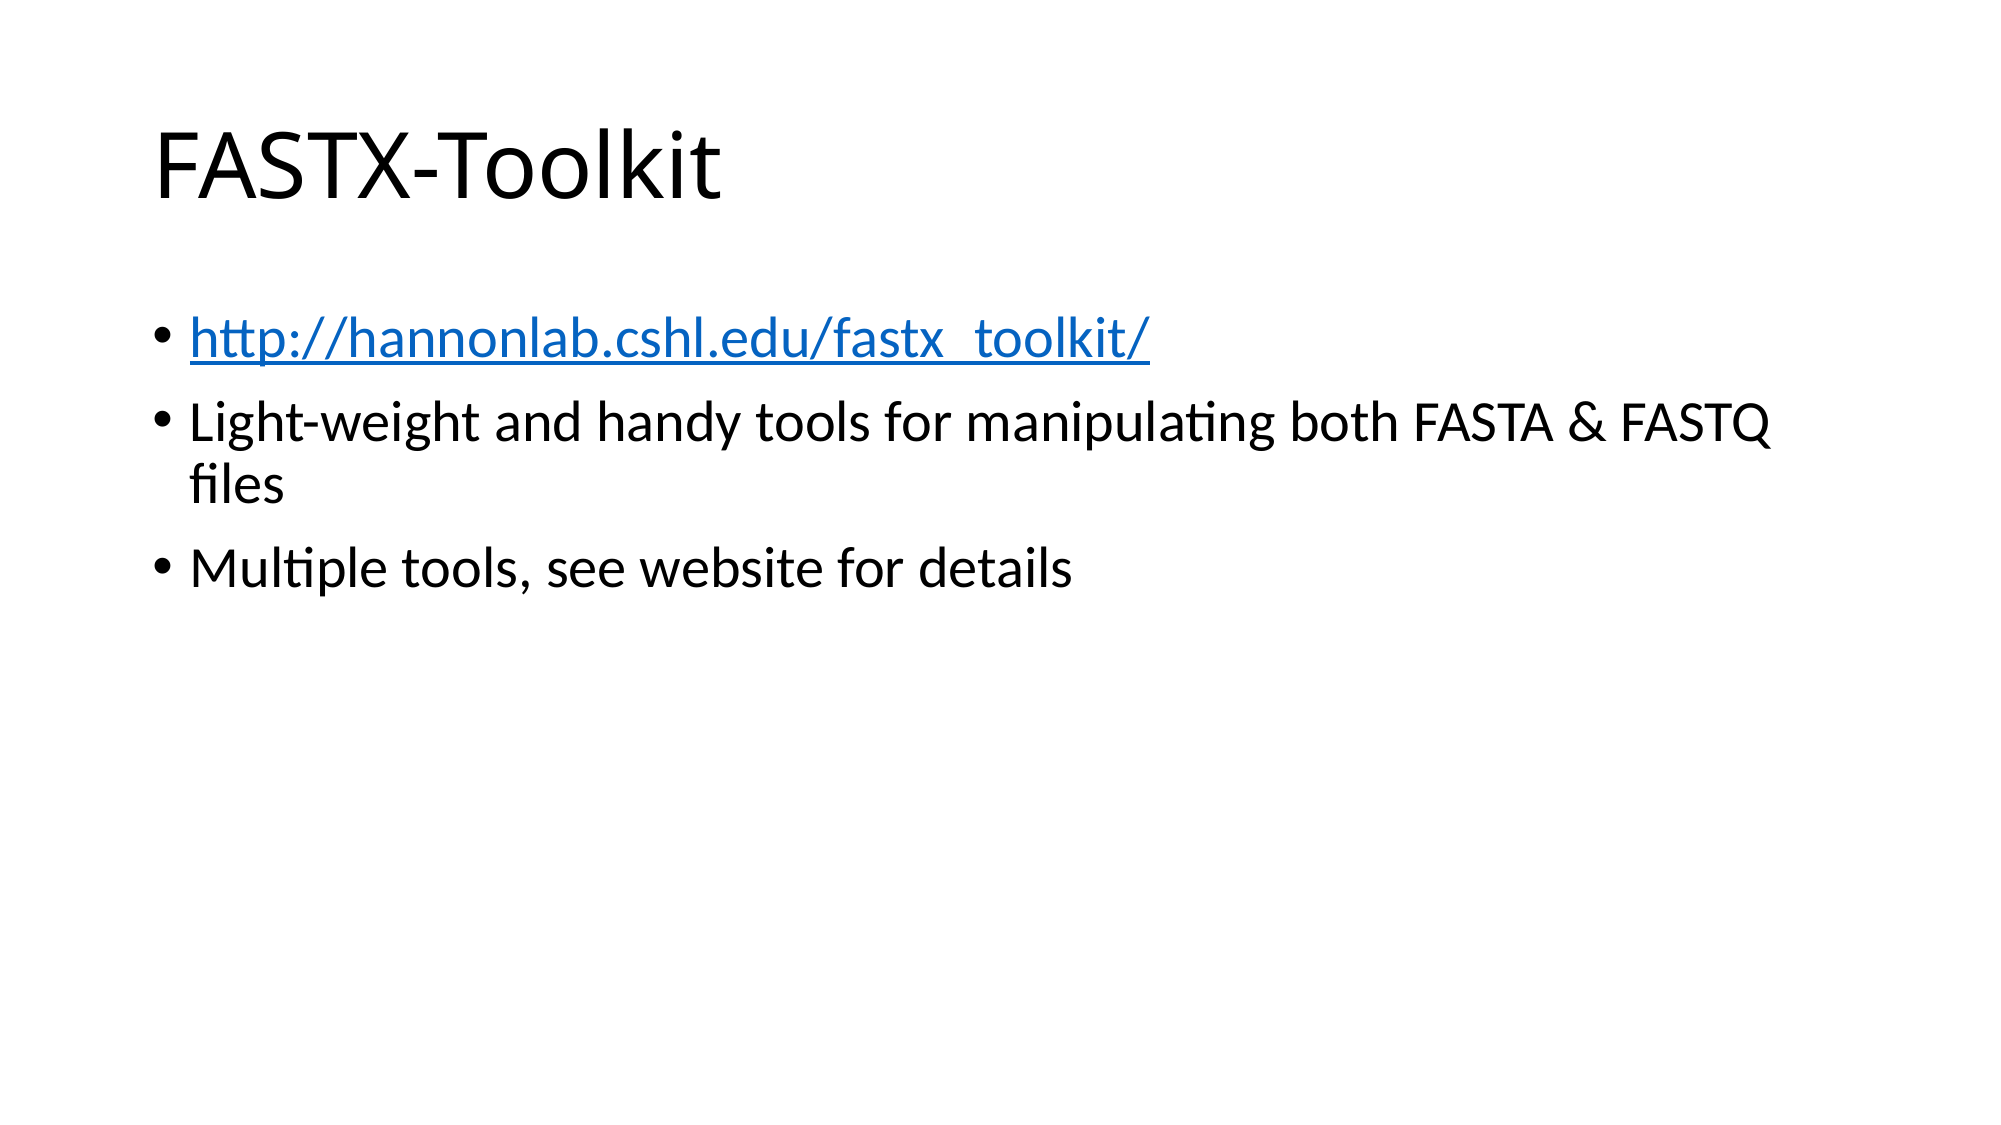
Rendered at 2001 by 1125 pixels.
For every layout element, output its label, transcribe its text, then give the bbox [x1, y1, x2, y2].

title FASTX-Toolkit [137, 59, 1863, 278]
list http://hannonlab.cshl.edu/fastx_toolkit/ Light-weight and handy tools for manipulating both FASTA & FASTQ files Multiple tools, see website for details [137, 299, 1863, 1014]
